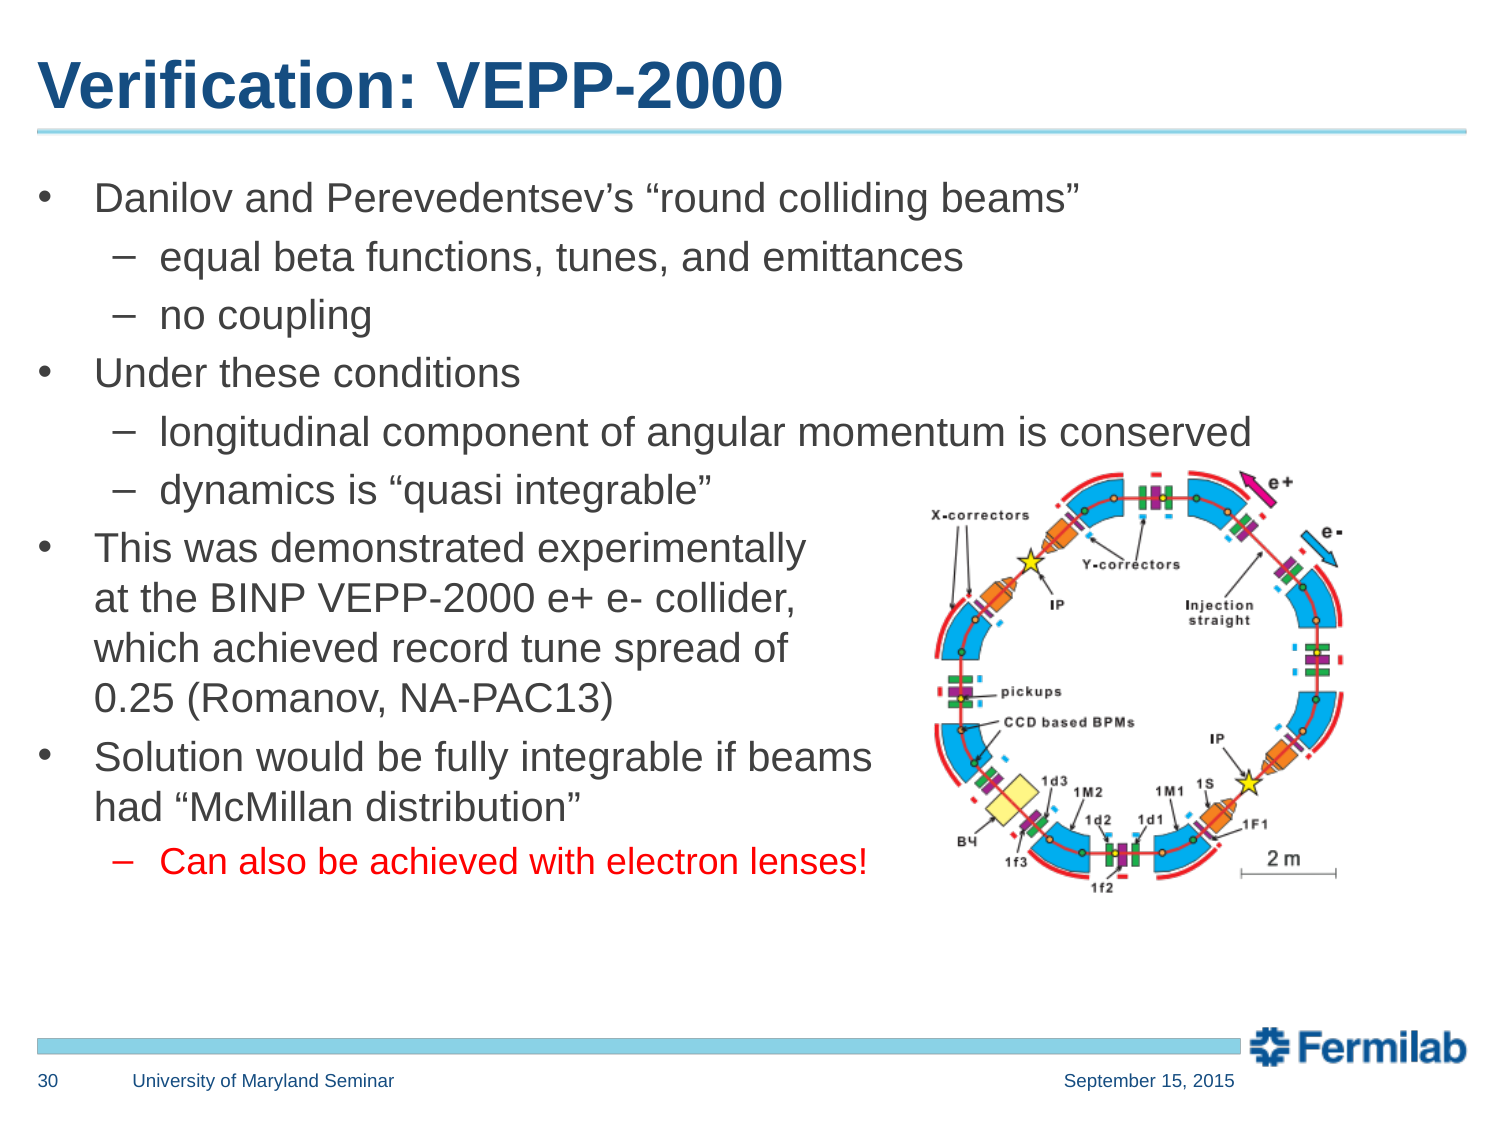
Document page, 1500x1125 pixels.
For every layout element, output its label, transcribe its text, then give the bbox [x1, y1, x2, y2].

slide_number 30 [37, 1068, 111, 1109]
picture [913, 461, 1357, 900]
title Verification: VEPP-2000 [37, 17, 1463, 123]
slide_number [1058, 1068, 1235, 1109]
list Danilov and Perevedentsev’s “round colliding beams” equal beta functions, tunes, and emittances no coupling Under these conditions longitudinal component of angular momentum is conserved dynamics is “quasi integrable” This was demonstrated experimentally at the BINP VEPP-2000 e+ e- collider, which achieved record tune spread of 0.25 (Romanov, NA-PAC13) Solution would be fully integrable if beams had “McMillan distribution” Can also be achieved with electron lenses! [37, 171, 1461, 990]
footer University of Maryland Seminar [132, 1068, 1014, 1109]
